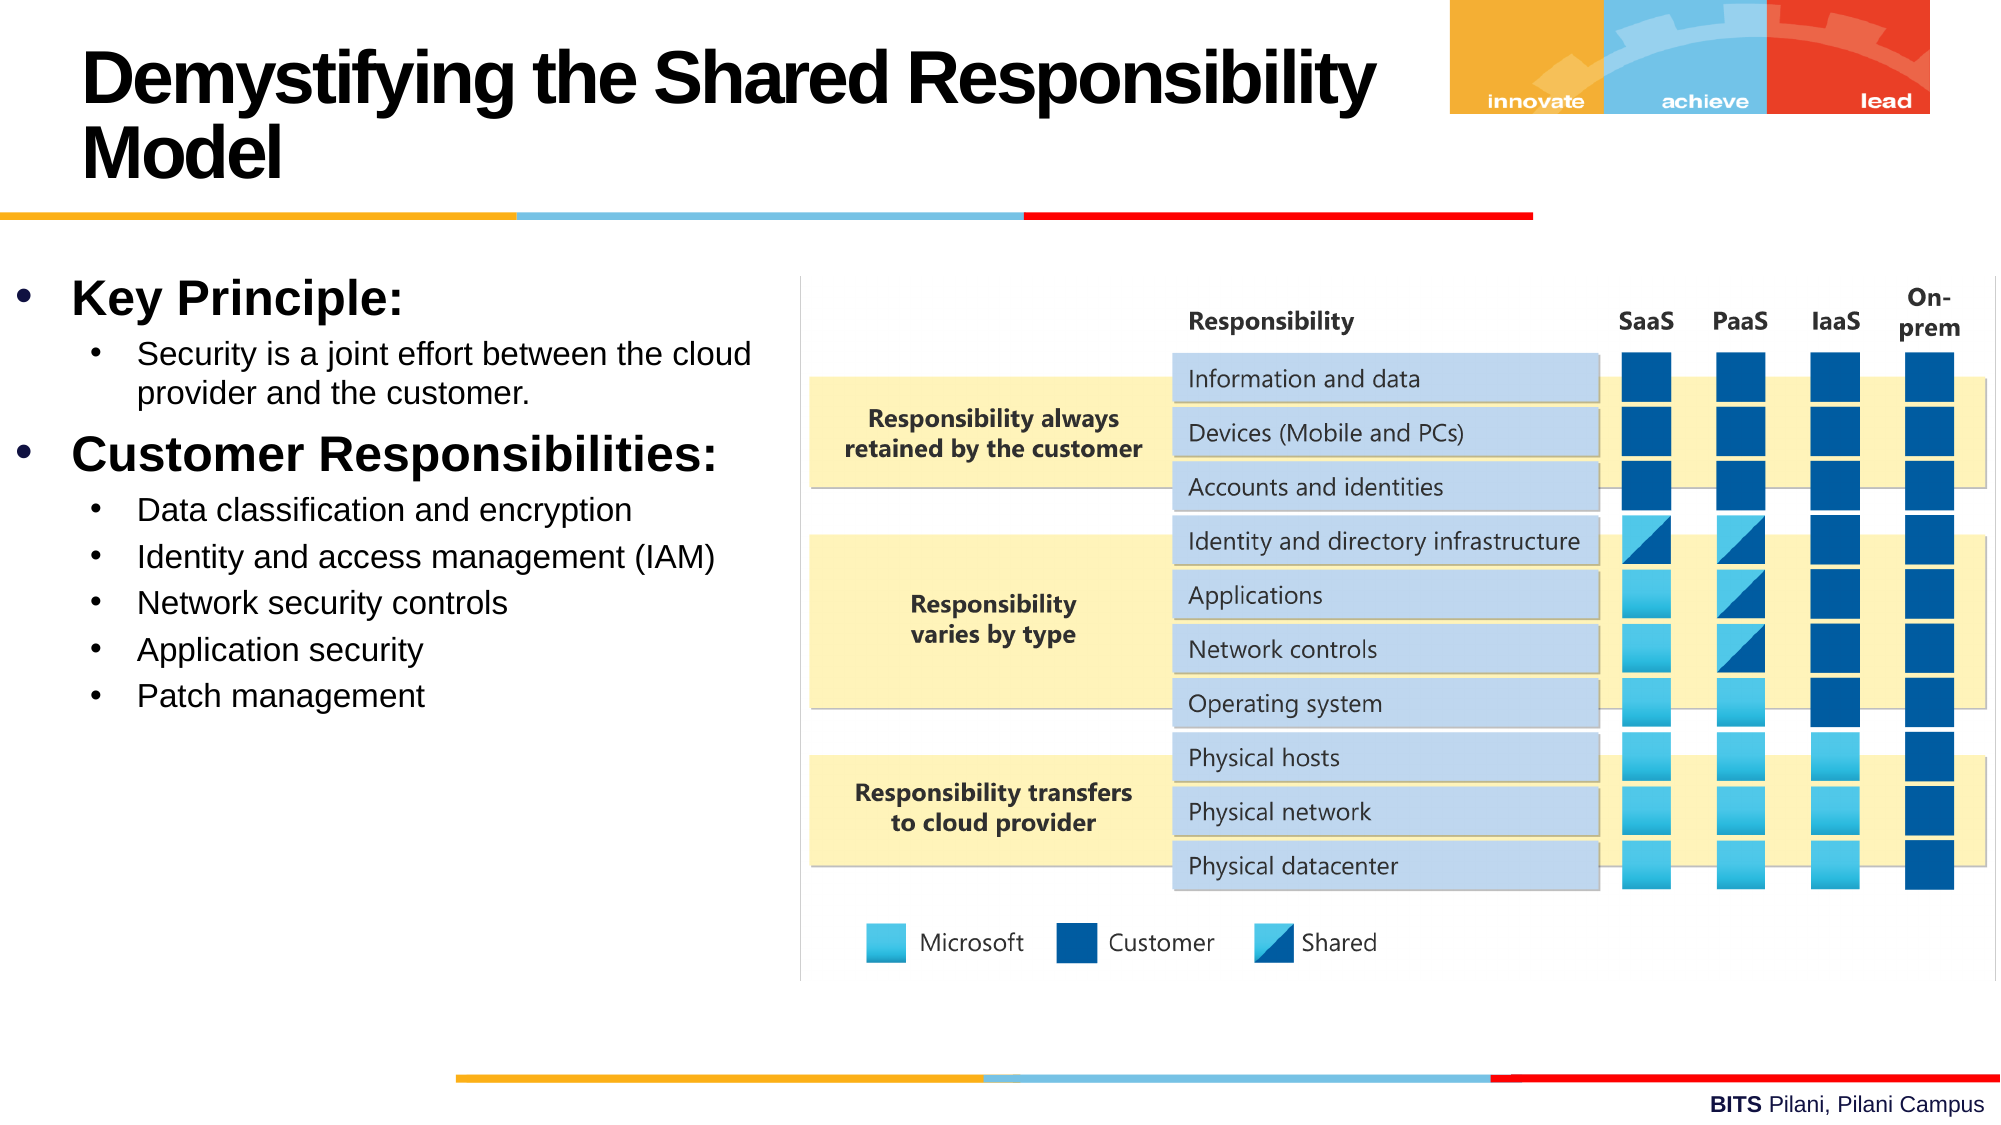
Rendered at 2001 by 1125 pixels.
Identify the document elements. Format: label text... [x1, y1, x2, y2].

list Demystifying the Shared Responsibility Model [66, 24, 1450, 213]
picture [1449, 0, 1930, 114]
list Key Principle: Security is a joint effort between the cloud provider and the customer. Customer Responsibilities: Data classification and encryption Identity and access management (IAM) Network security controls Application security Patch management [0, 257, 801, 1001]
picture [799, 276, 1996, 982]
